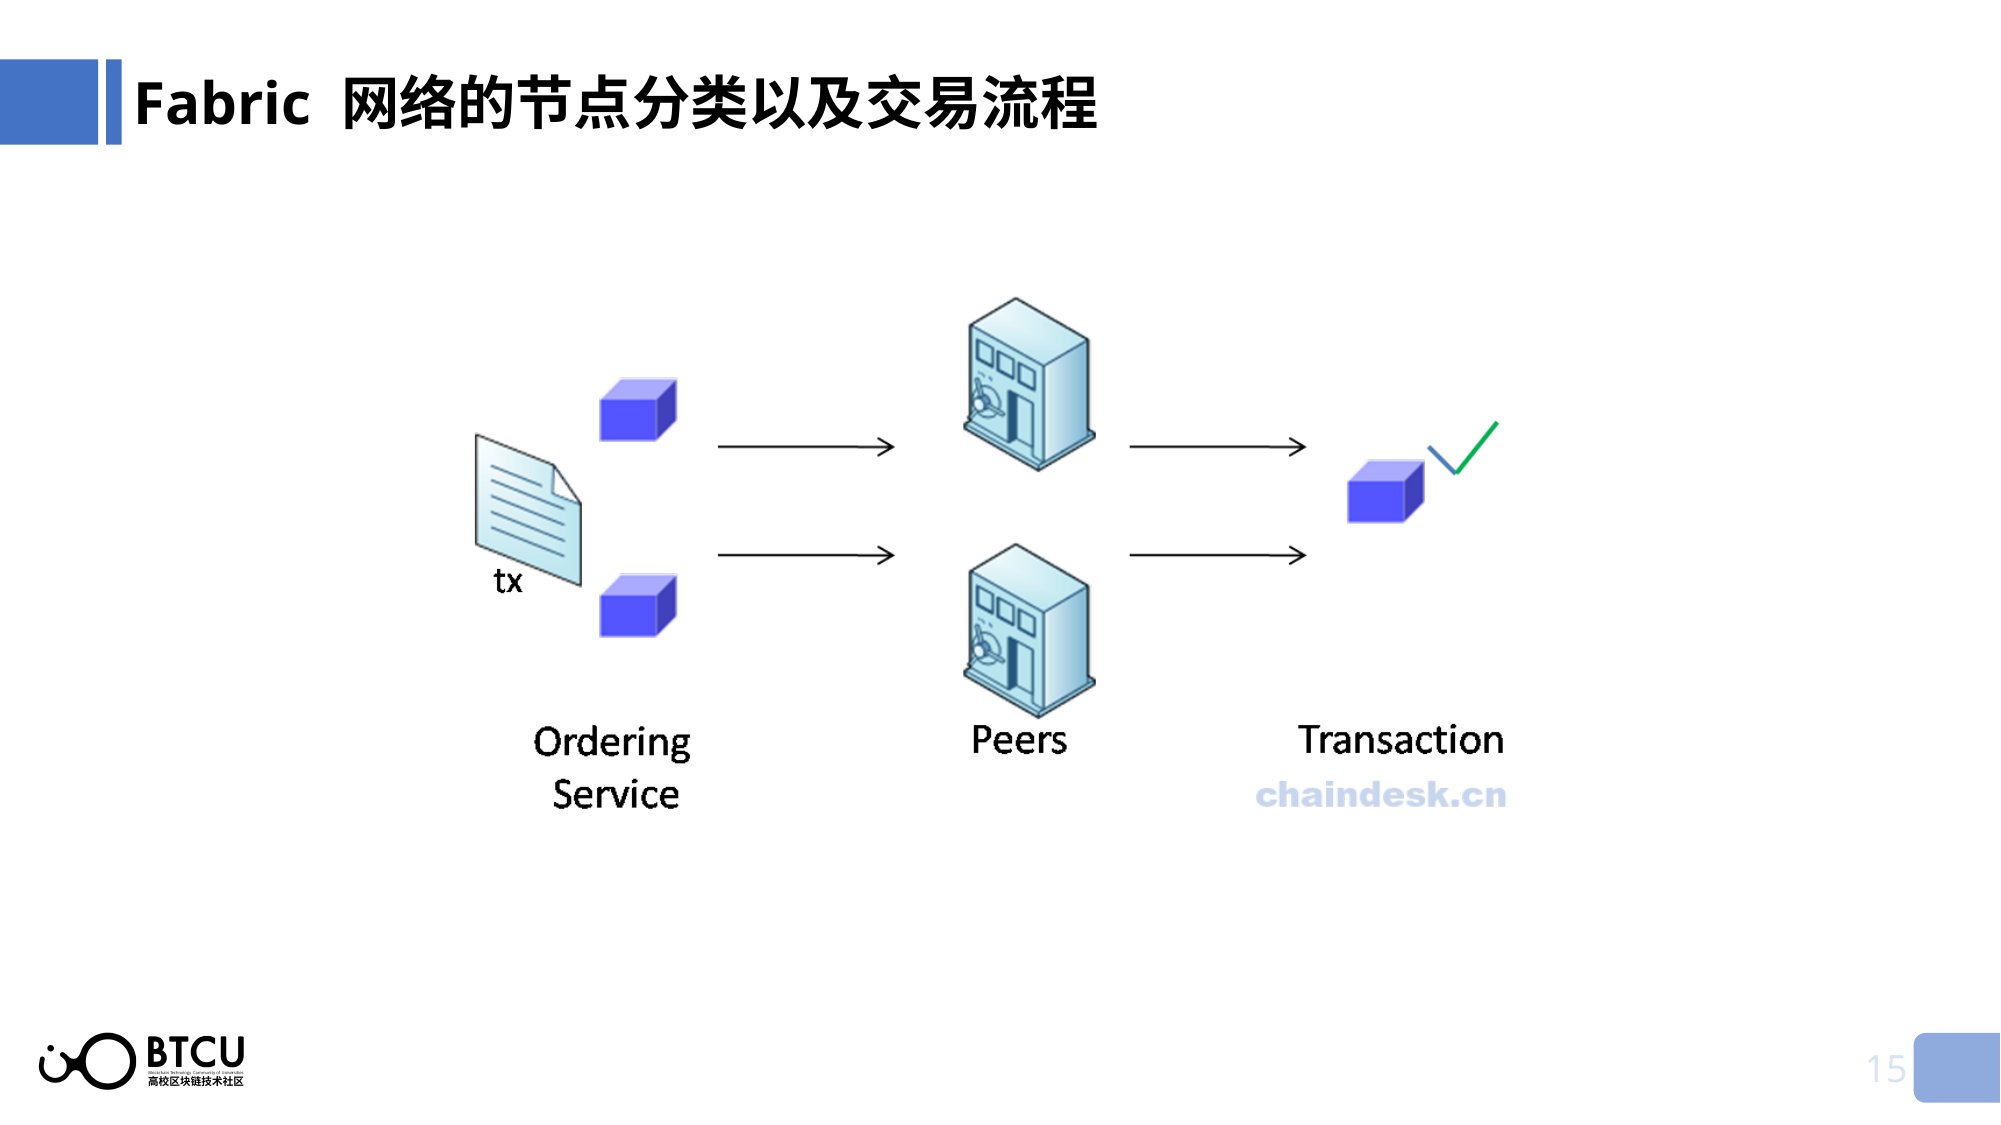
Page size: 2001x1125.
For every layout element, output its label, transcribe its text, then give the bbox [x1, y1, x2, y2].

text_box [0, 59, 99, 145]
text_box [1916, 1032, 2000, 1037]
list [468, 295, 1532, 830]
picture [18, 997, 274, 1125]
text_box 15 [1849, 1037, 2000, 1104]
text_box [106, 59, 122, 145]
text_box Fabric 网络的节点分类以及交易流程 [118, 58, 1114, 144]
